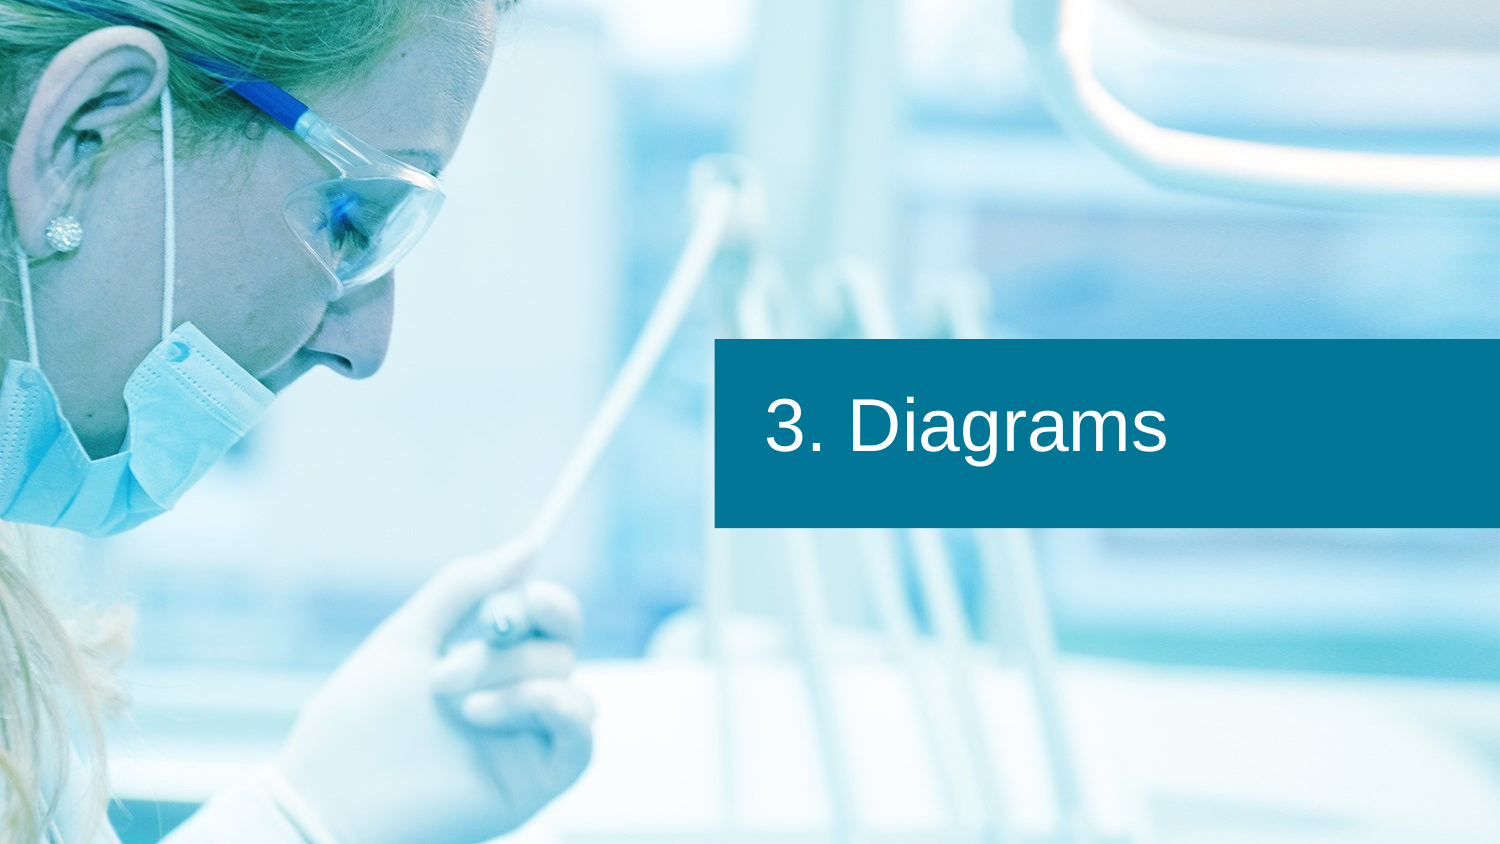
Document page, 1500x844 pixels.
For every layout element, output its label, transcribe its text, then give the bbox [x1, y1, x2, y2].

picture [0, 0, 1500, 844]
list 3. Diagrams [750, 374, 1500, 470]
